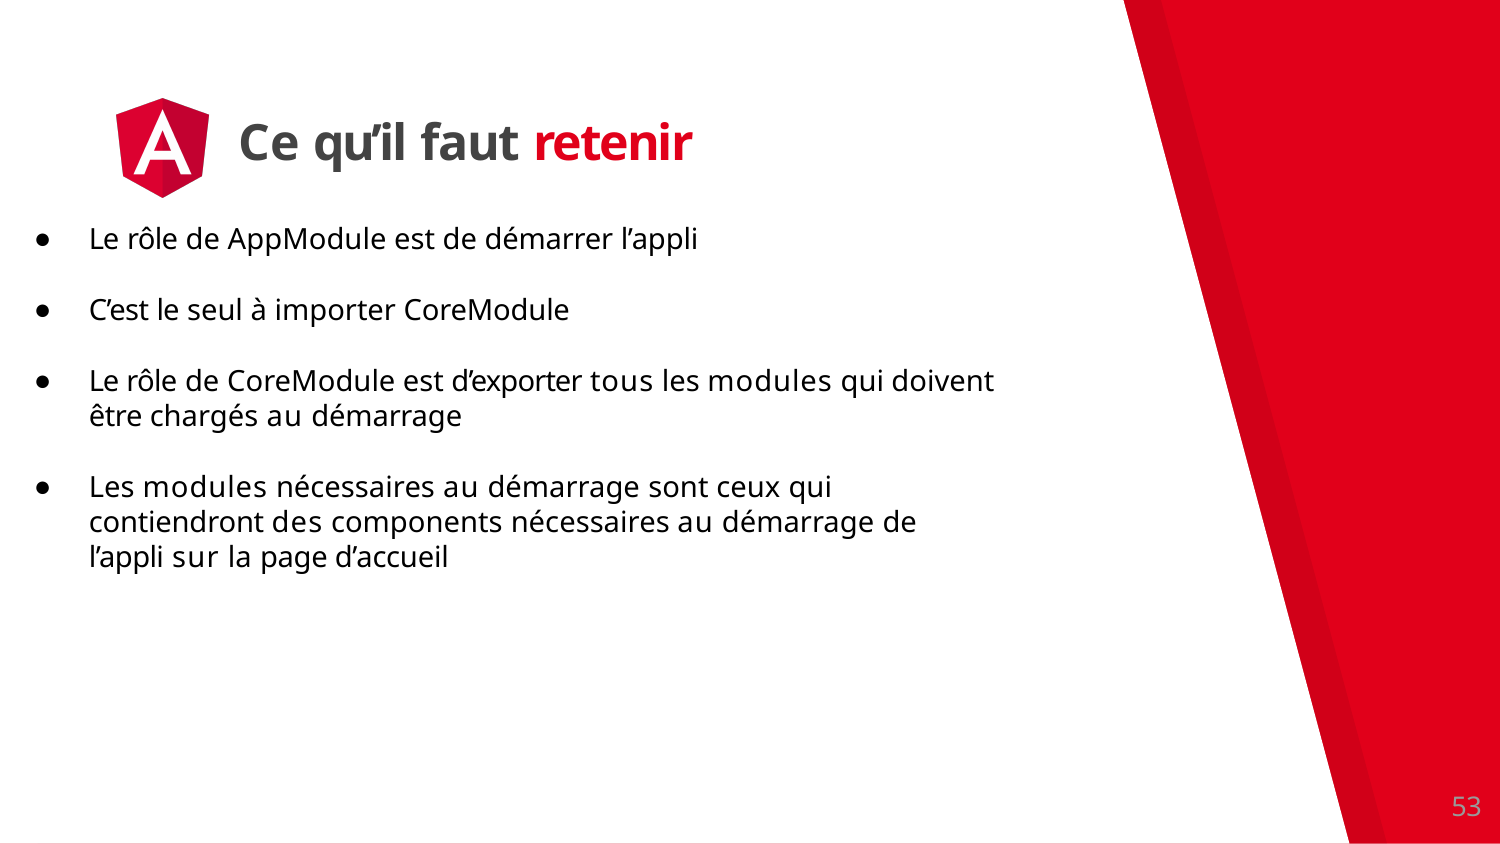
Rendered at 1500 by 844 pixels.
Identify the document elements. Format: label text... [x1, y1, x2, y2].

title Ce qu’il faut retenir [55, 27, 1120, 252]
text_box Le rôle de AppModule est de démarrer l’appli C’est le seul à importer CoreModule Le rôle de CoreModule est d’exporter tous les modules qui doivent être chargés au démarrage Les modules nécessaires au démarrage sont ceux qui contiendront des components nécessaires au démarrage de l’appli sur la page d’accueil [31, 218, 1020, 574]
picture [100, 83, 226, 208]
slide_number 79 [1431, 794, 1488, 844]
